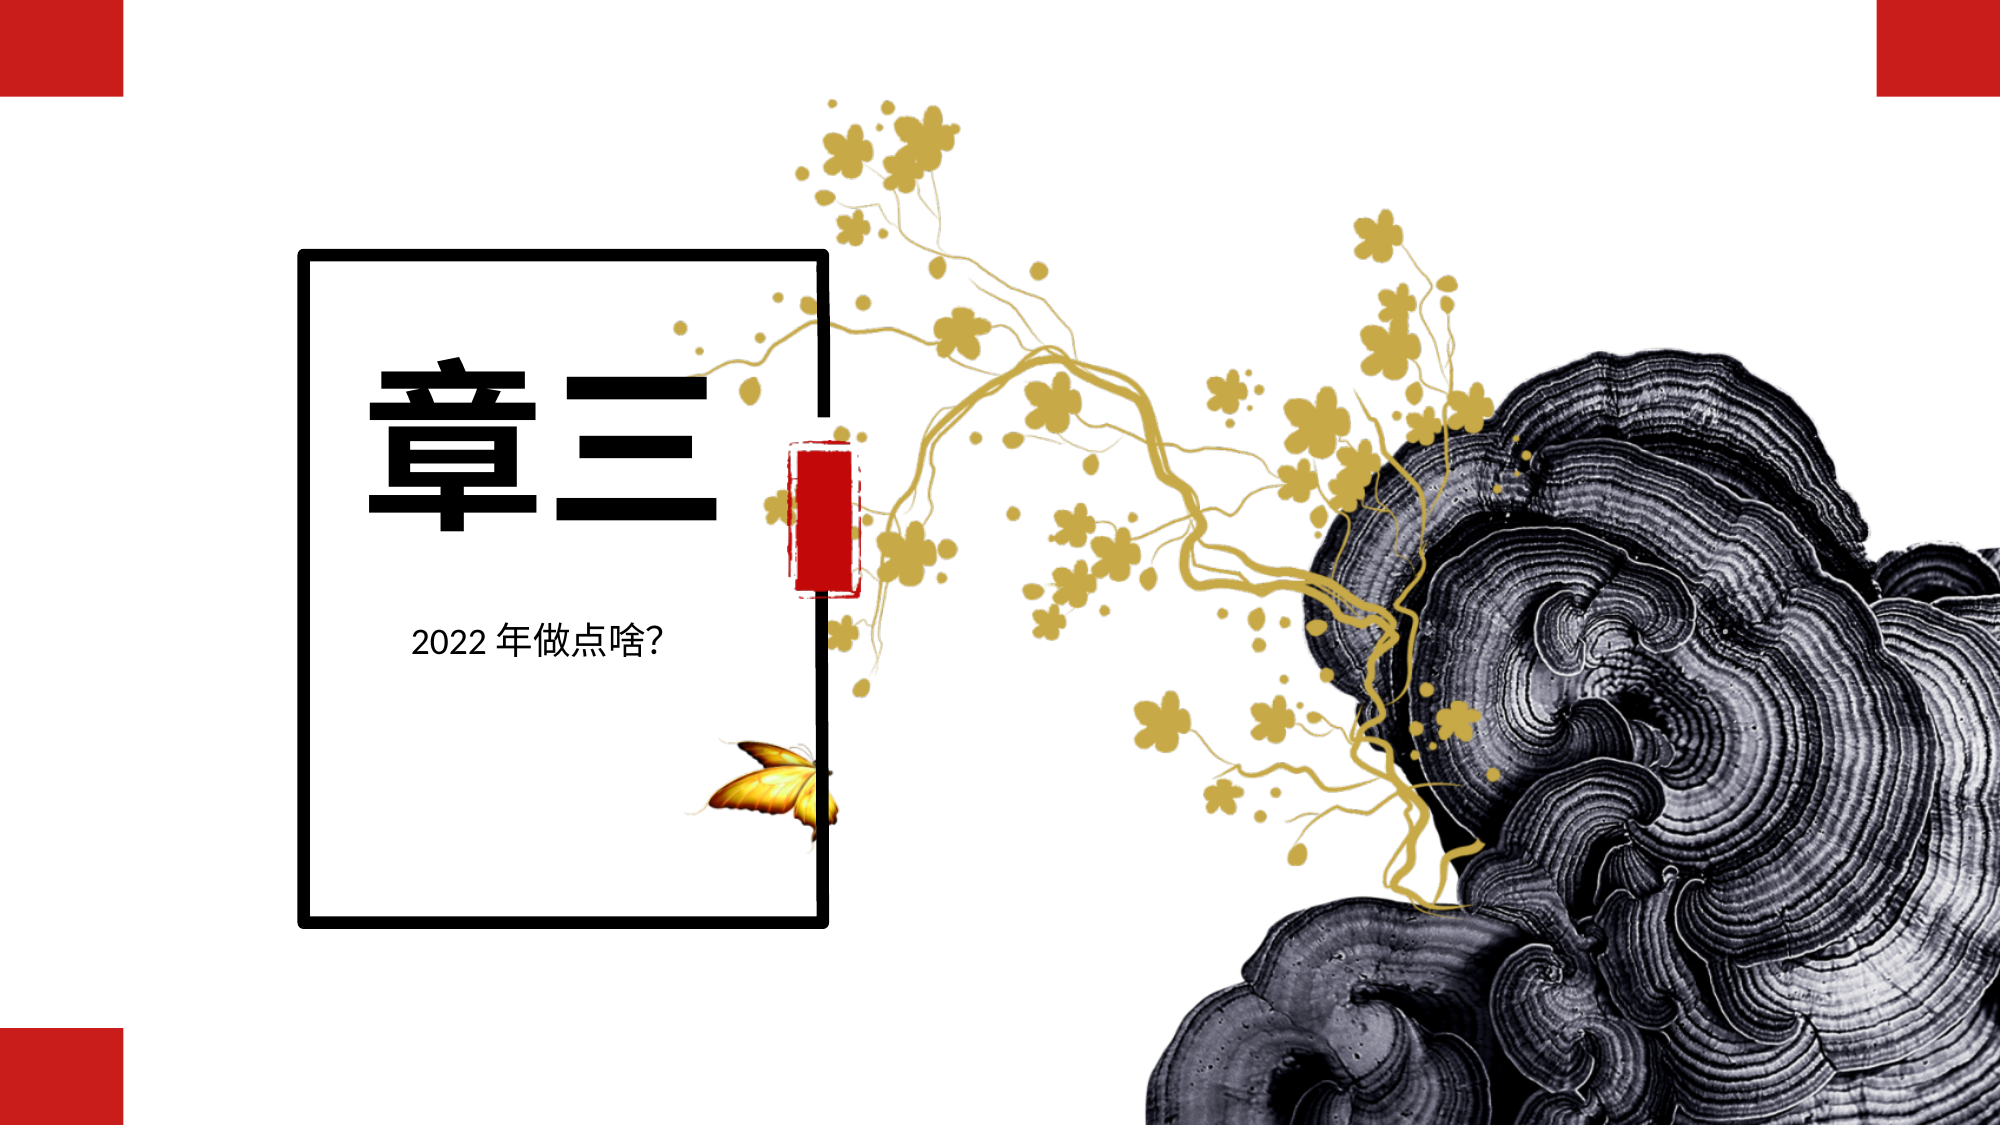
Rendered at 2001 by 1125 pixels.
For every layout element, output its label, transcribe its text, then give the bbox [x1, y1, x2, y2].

text_box 章三 [347, 325, 716, 560]
text_box 2022年做点啥？ [396, 609, 699, 670]
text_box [787, 440, 861, 599]
picture [462, 0, 1998, 1125]
text_box [303, 255, 716, 923]
